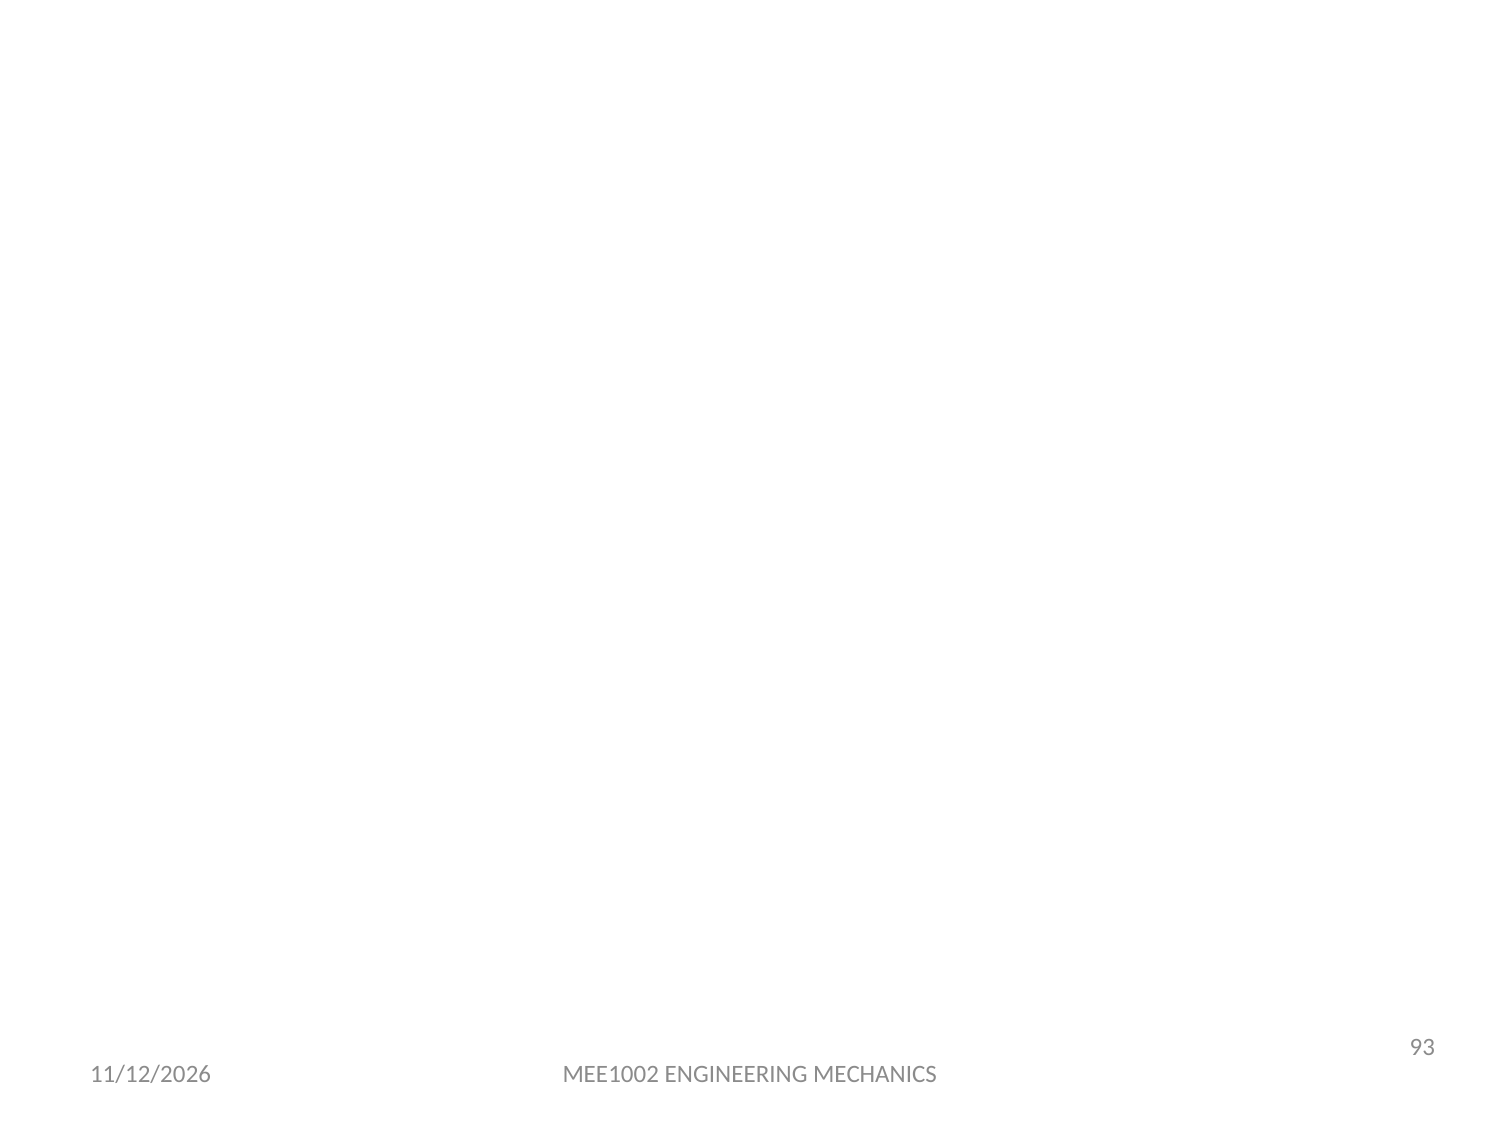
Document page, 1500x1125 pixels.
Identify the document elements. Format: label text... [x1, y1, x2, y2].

slide_number 93 [1100, 1015, 1450, 1075]
footer MEE1002 ENGINEERING MECHANICS [512, 1042, 988, 1103]
slide_number 16-Jun-22 [75, 1042, 425, 1103]
